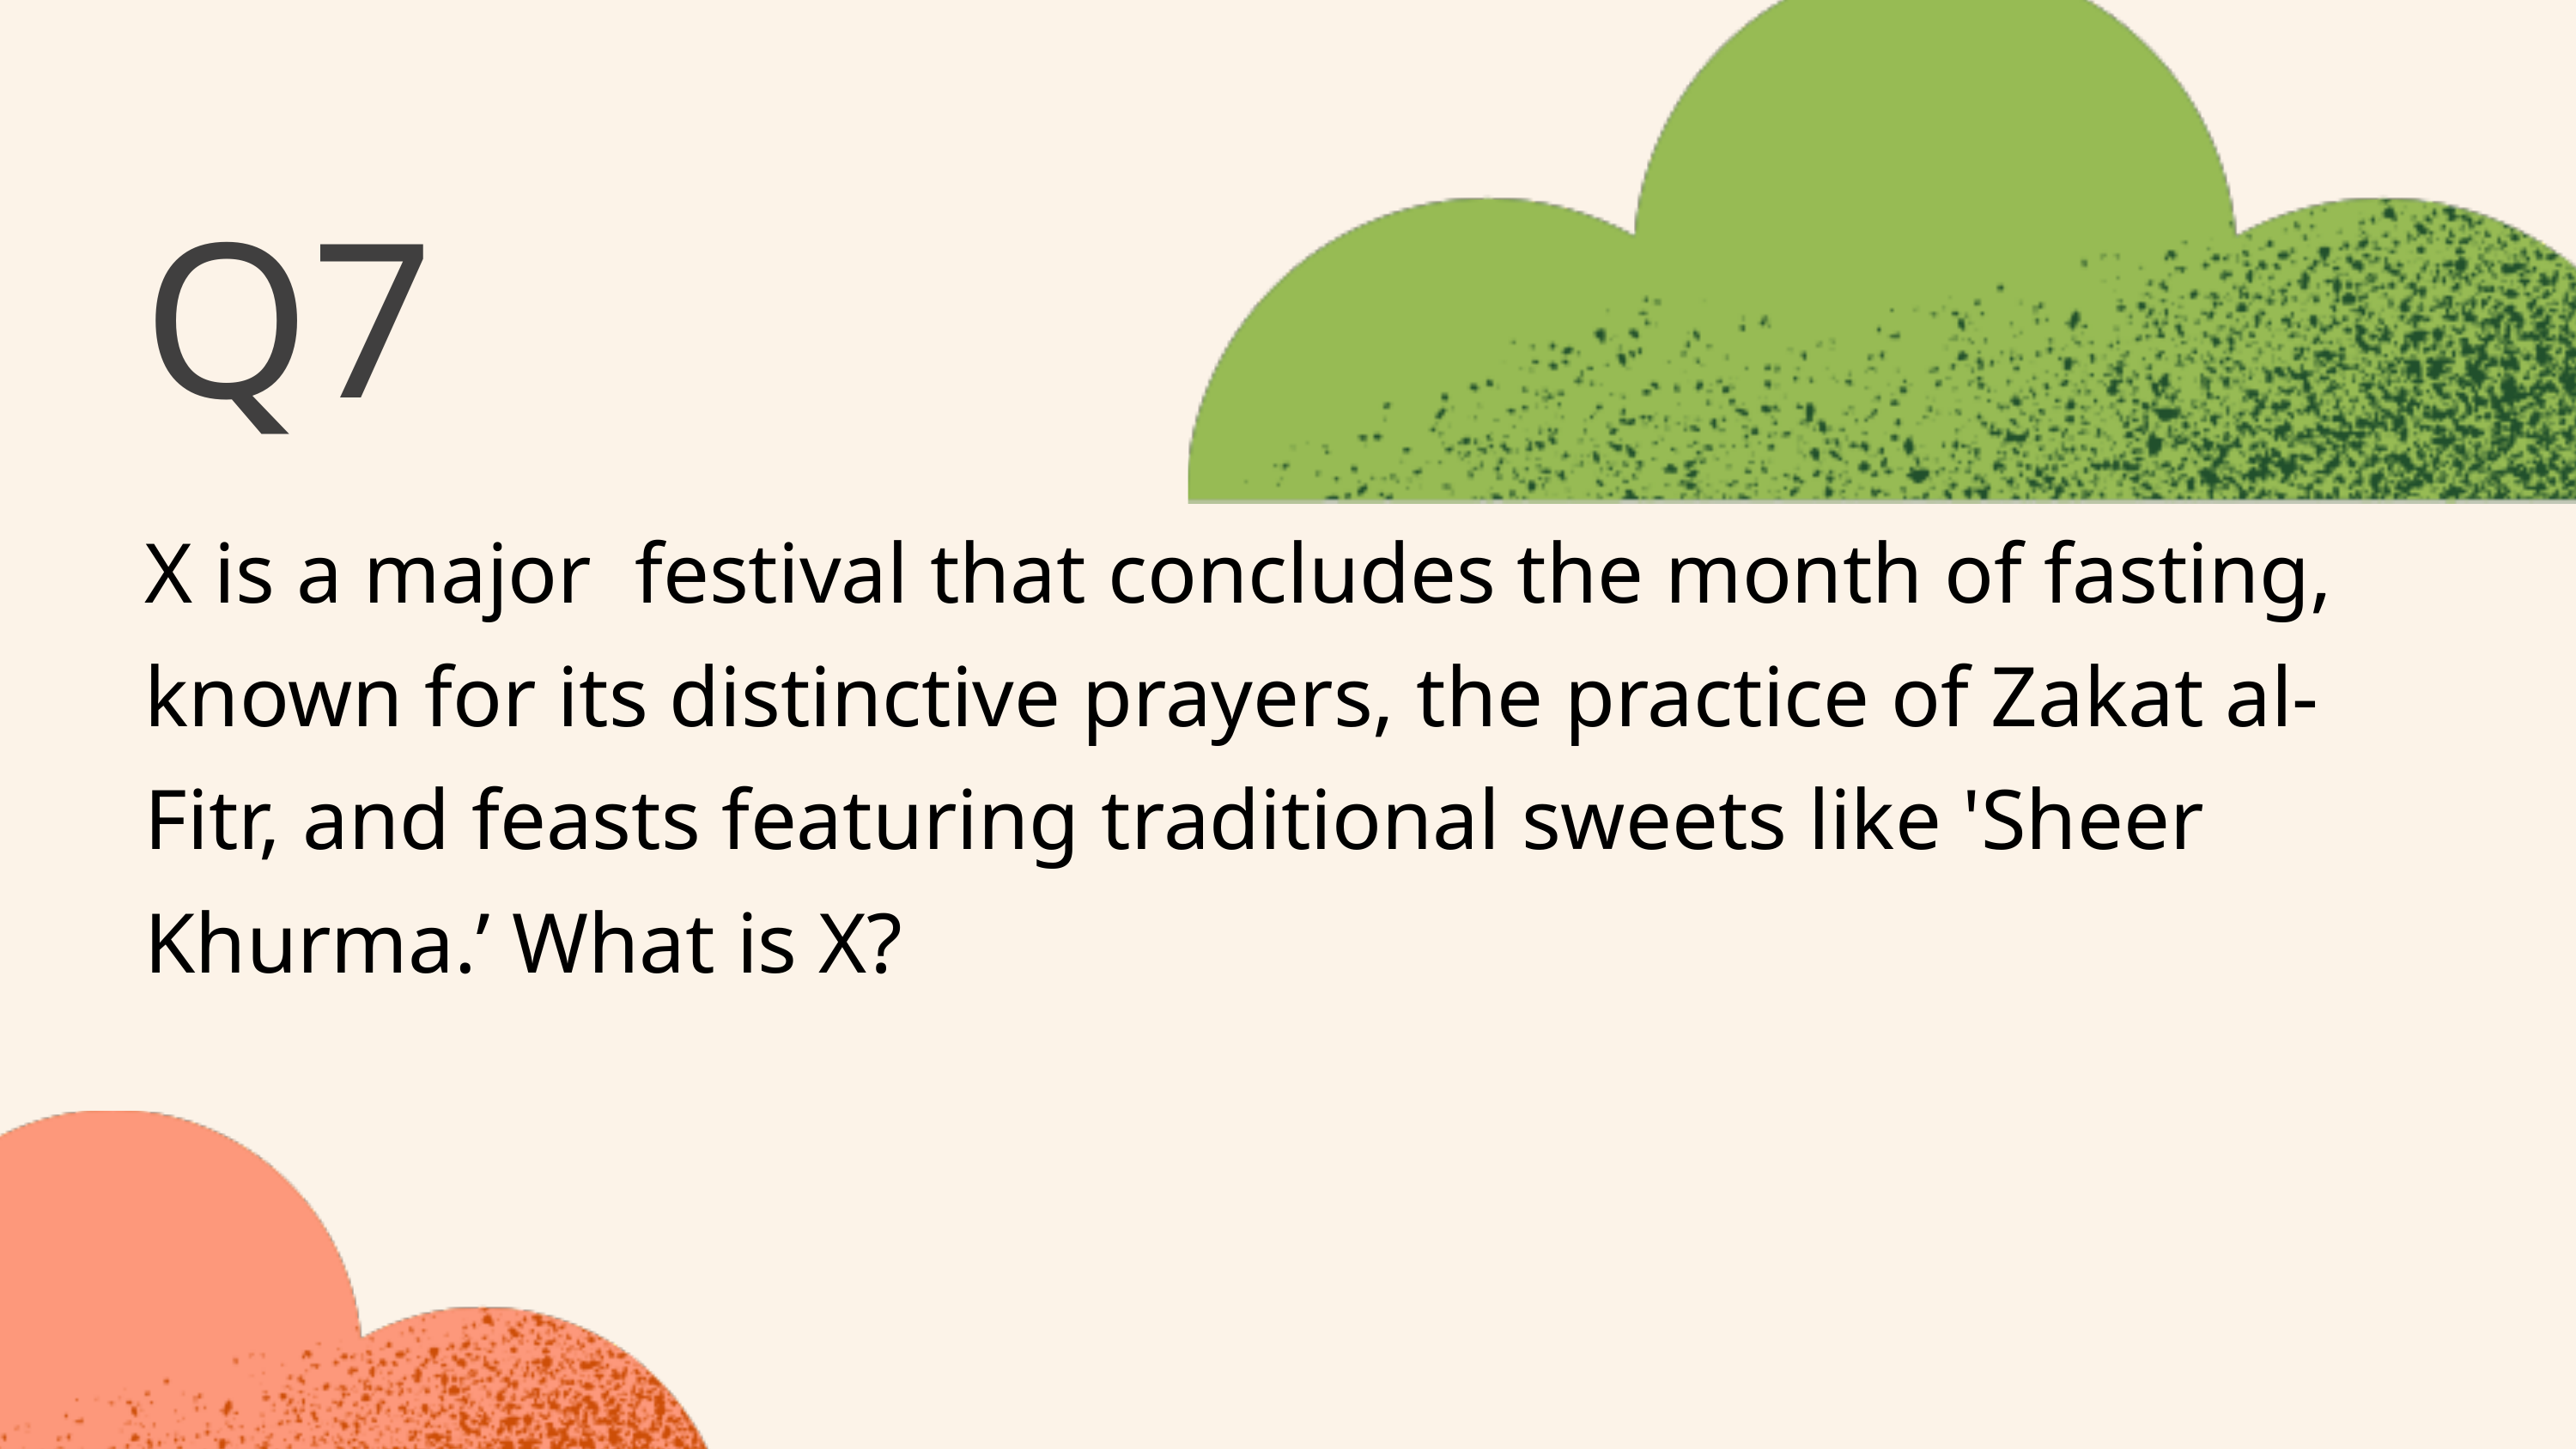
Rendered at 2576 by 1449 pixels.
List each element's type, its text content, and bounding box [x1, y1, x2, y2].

text_box Q7 [143, 183, 1117, 441]
text_box X is a major festival that concludes the month of fasting, known for its distinctive prayers, the practice of Zakat al-Fitr, and feasts featuring traditional sweets like 'Sheer Khurma.’ What is X? [144, 495, 2432, 990]
text_box [1188, 0, 2576, 505]
text_box [0, 1111, 732, 1449]
